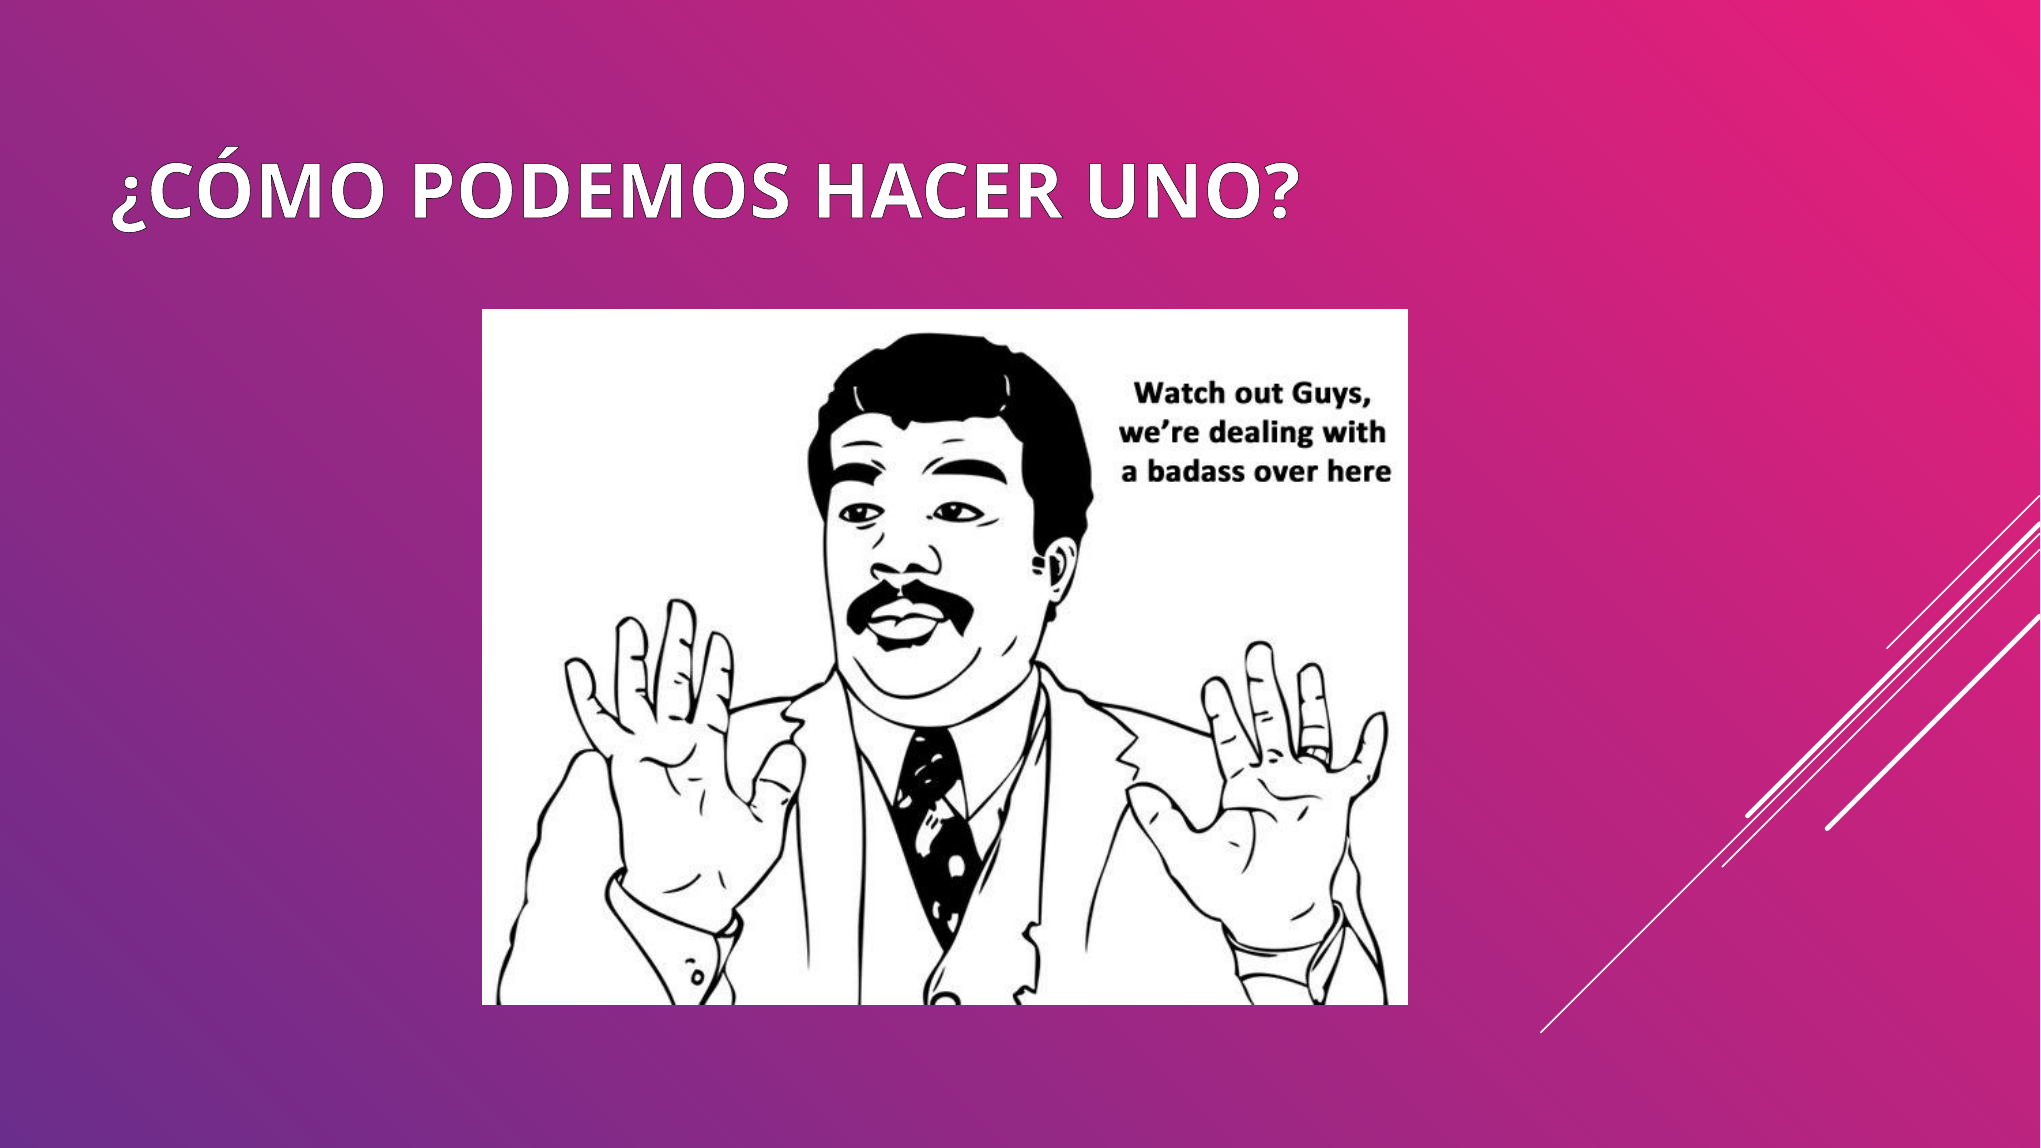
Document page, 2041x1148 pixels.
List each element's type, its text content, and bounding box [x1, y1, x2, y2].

title ¿Cómo podemos hacer uno? [95, 61, 1524, 314]
picture [482, 309, 1408, 1006]
